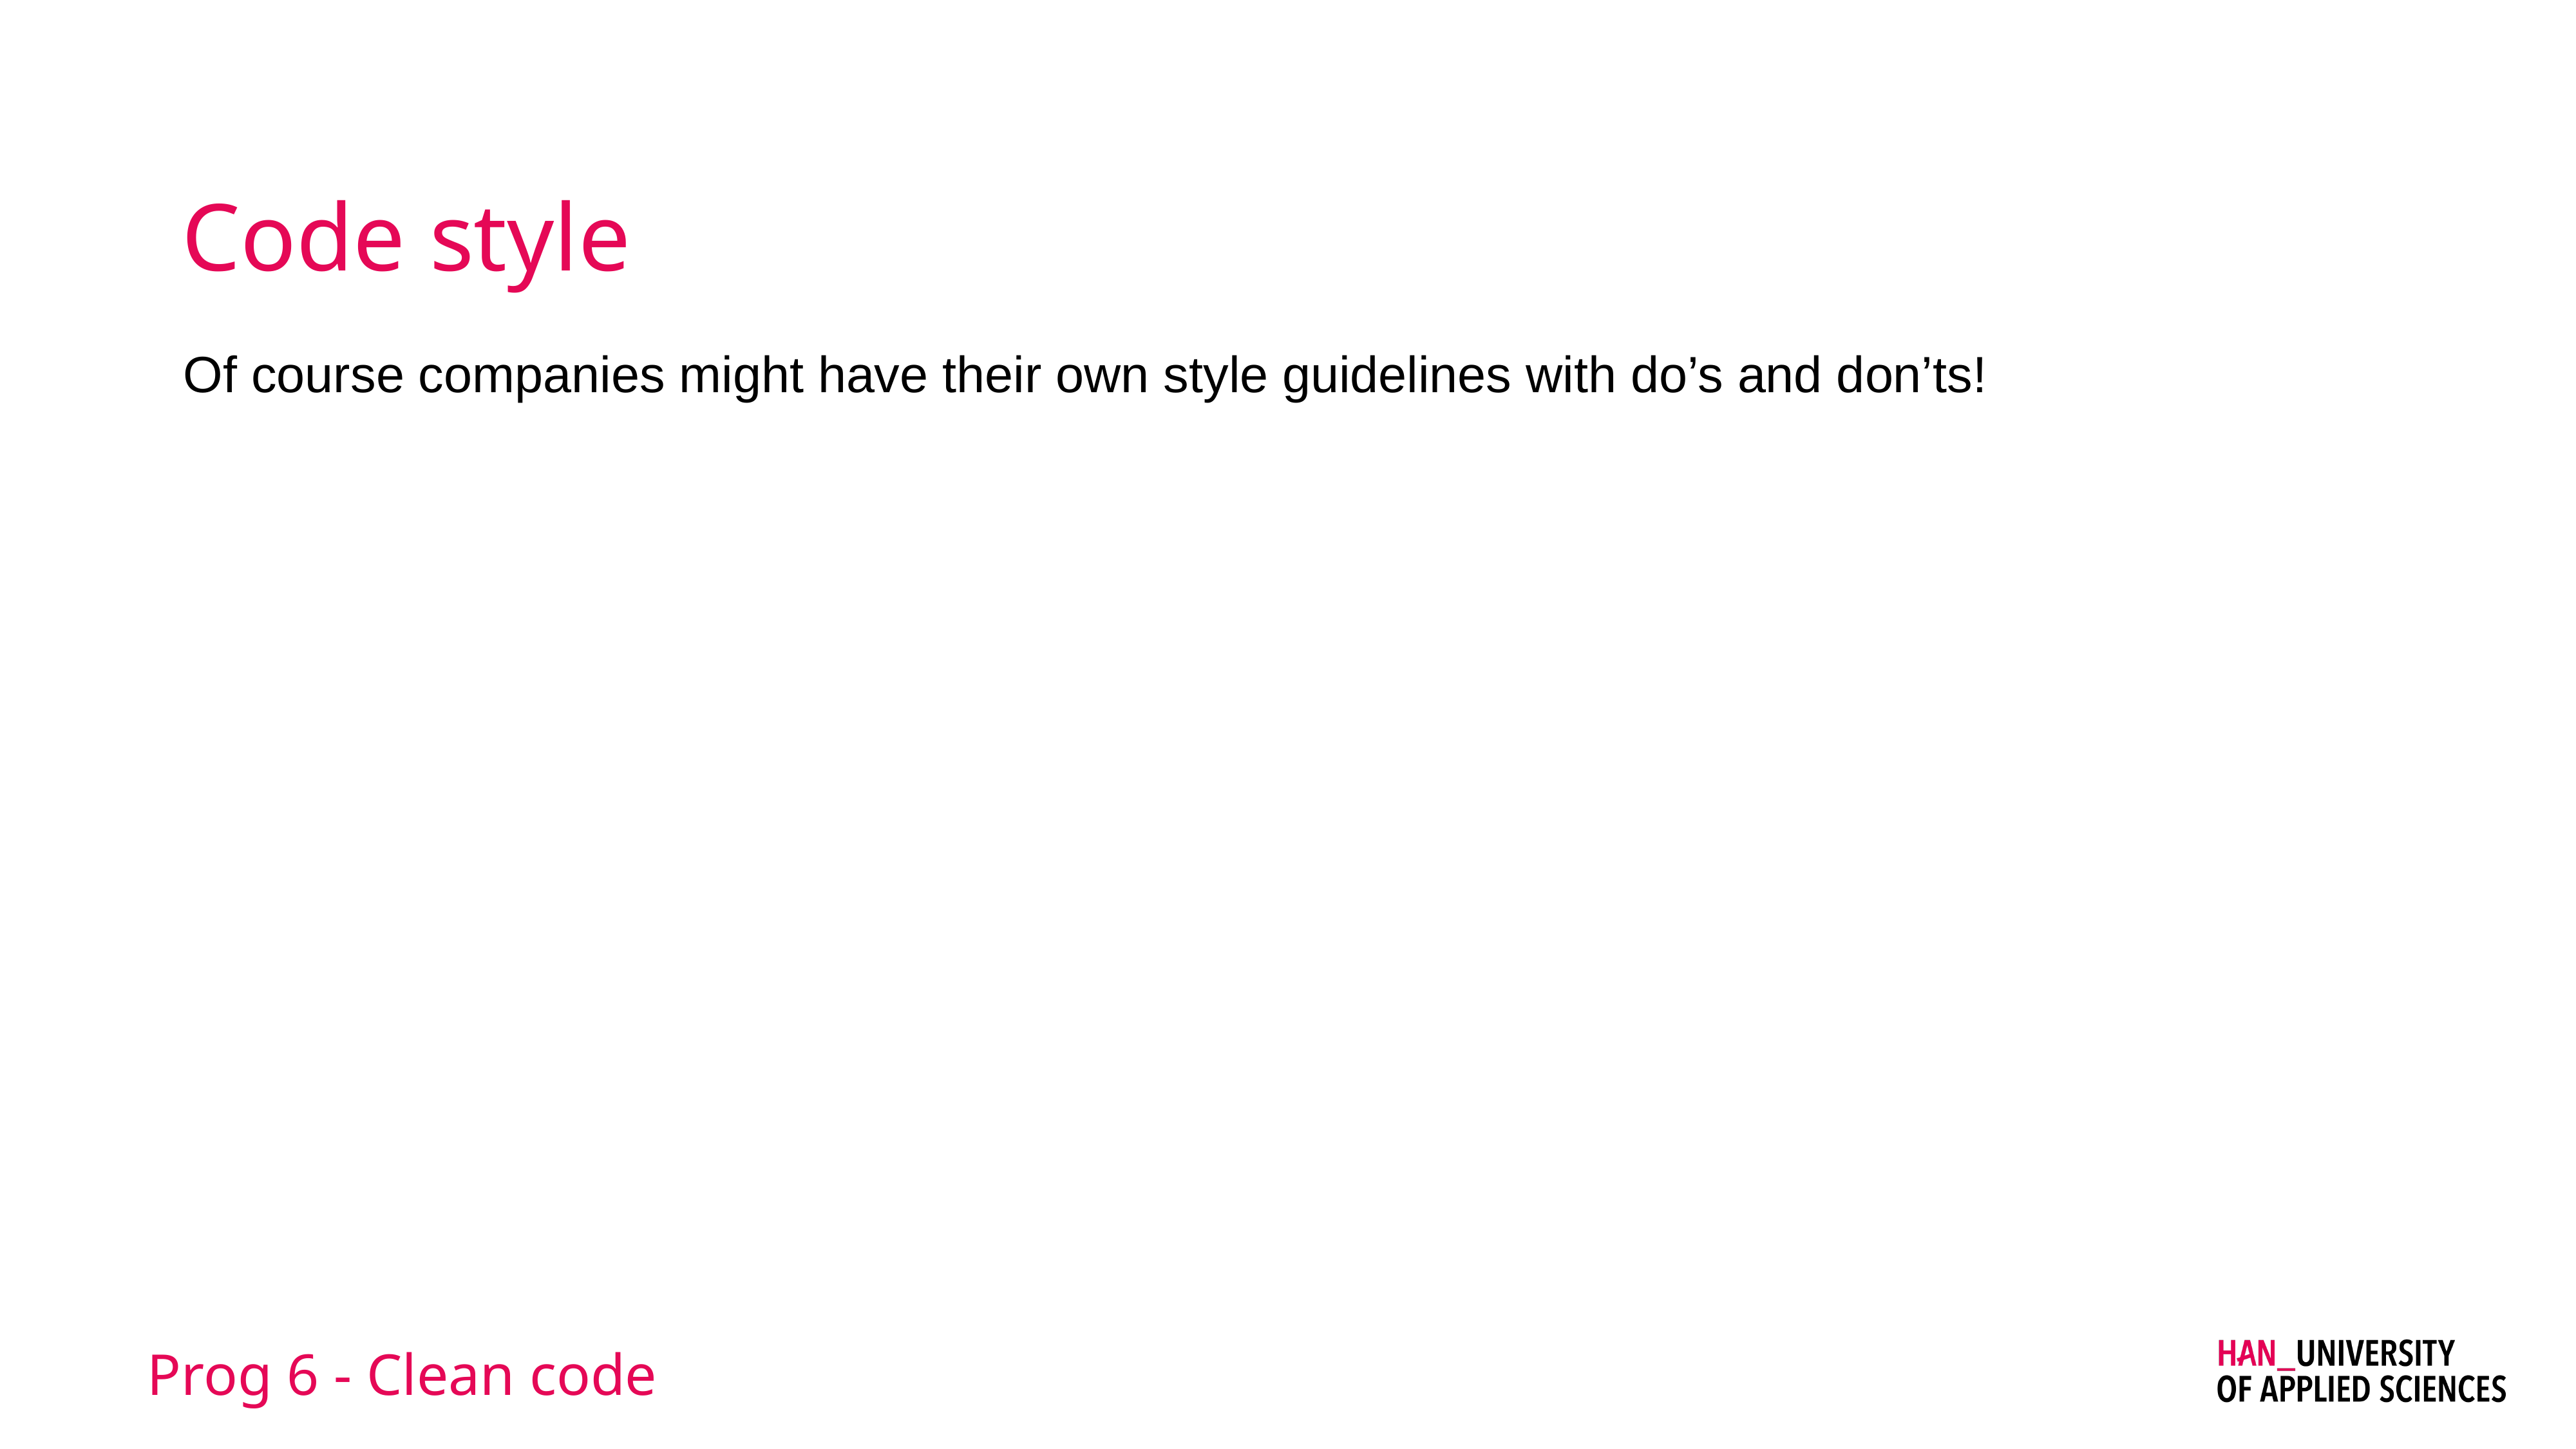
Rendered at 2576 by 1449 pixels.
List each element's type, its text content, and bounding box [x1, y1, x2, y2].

list Of course companies might have their own style guidelines with do’s and don’ts! [178, 324, 2485, 1307]
picture [2209, 1313, 2540, 1449]
title Code style [176, 77, 2400, 296]
